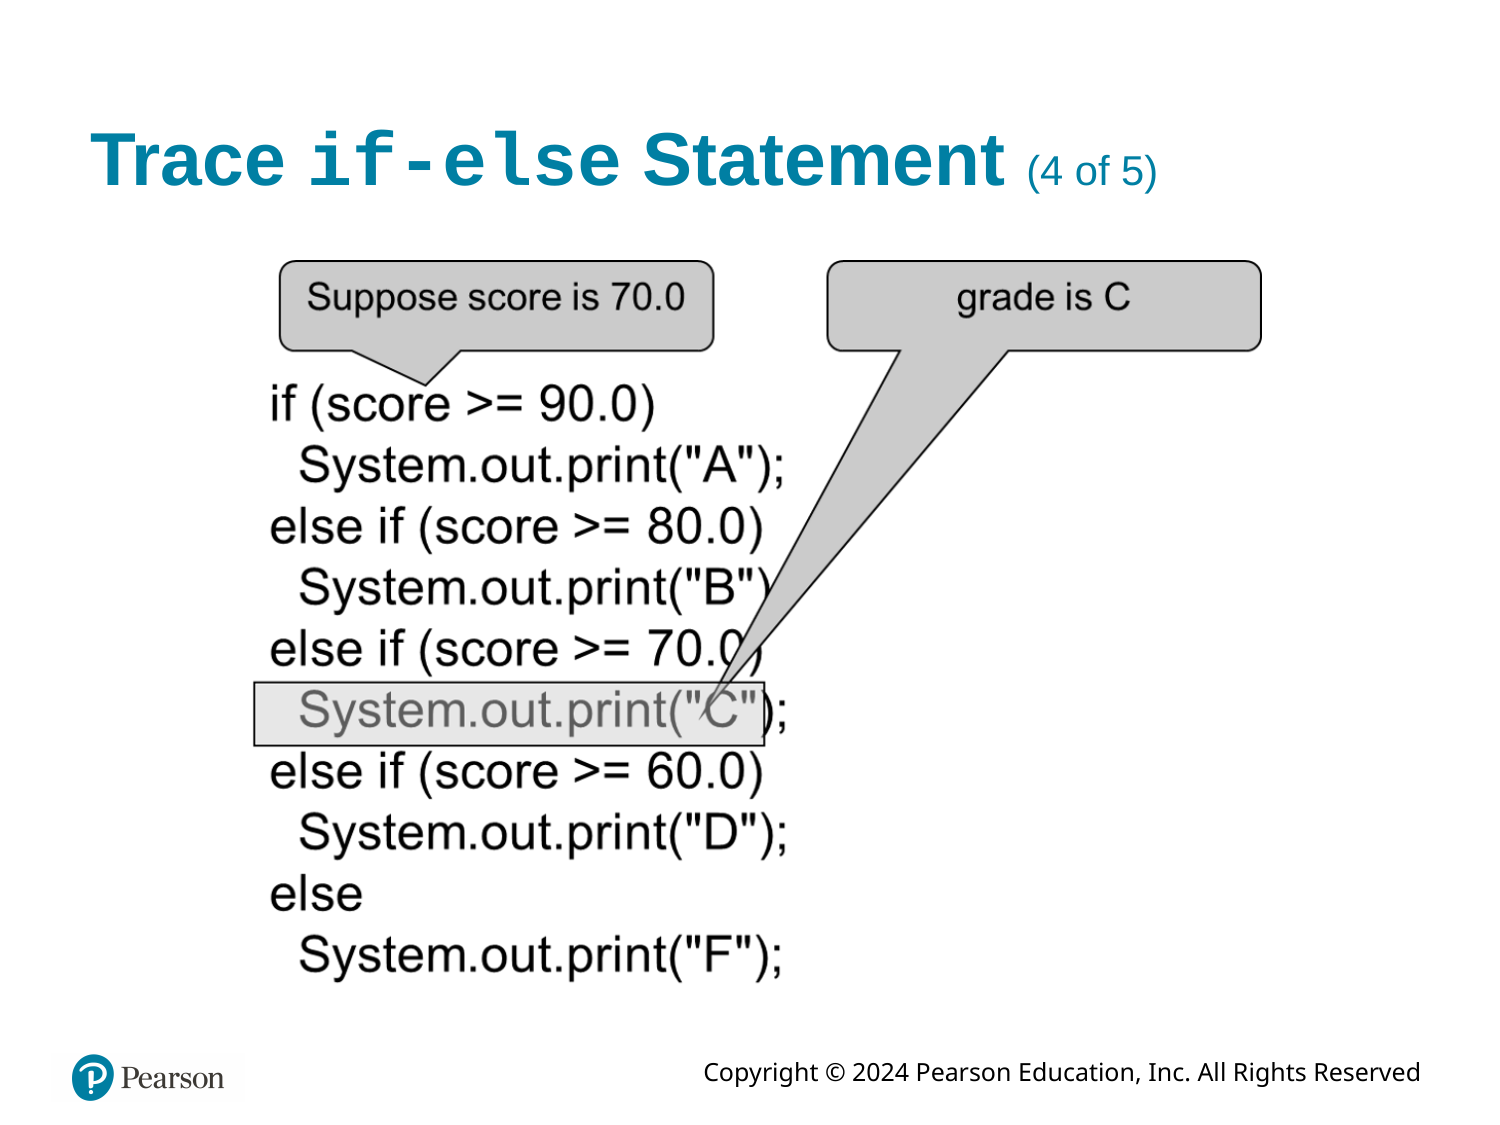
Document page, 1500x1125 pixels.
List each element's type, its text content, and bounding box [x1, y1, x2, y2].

title Trace if-else Statement (4 of 5) [75, 35, 1425, 216]
picture [51, 1053, 245, 1102]
picture [237, 260, 1263, 1015]
